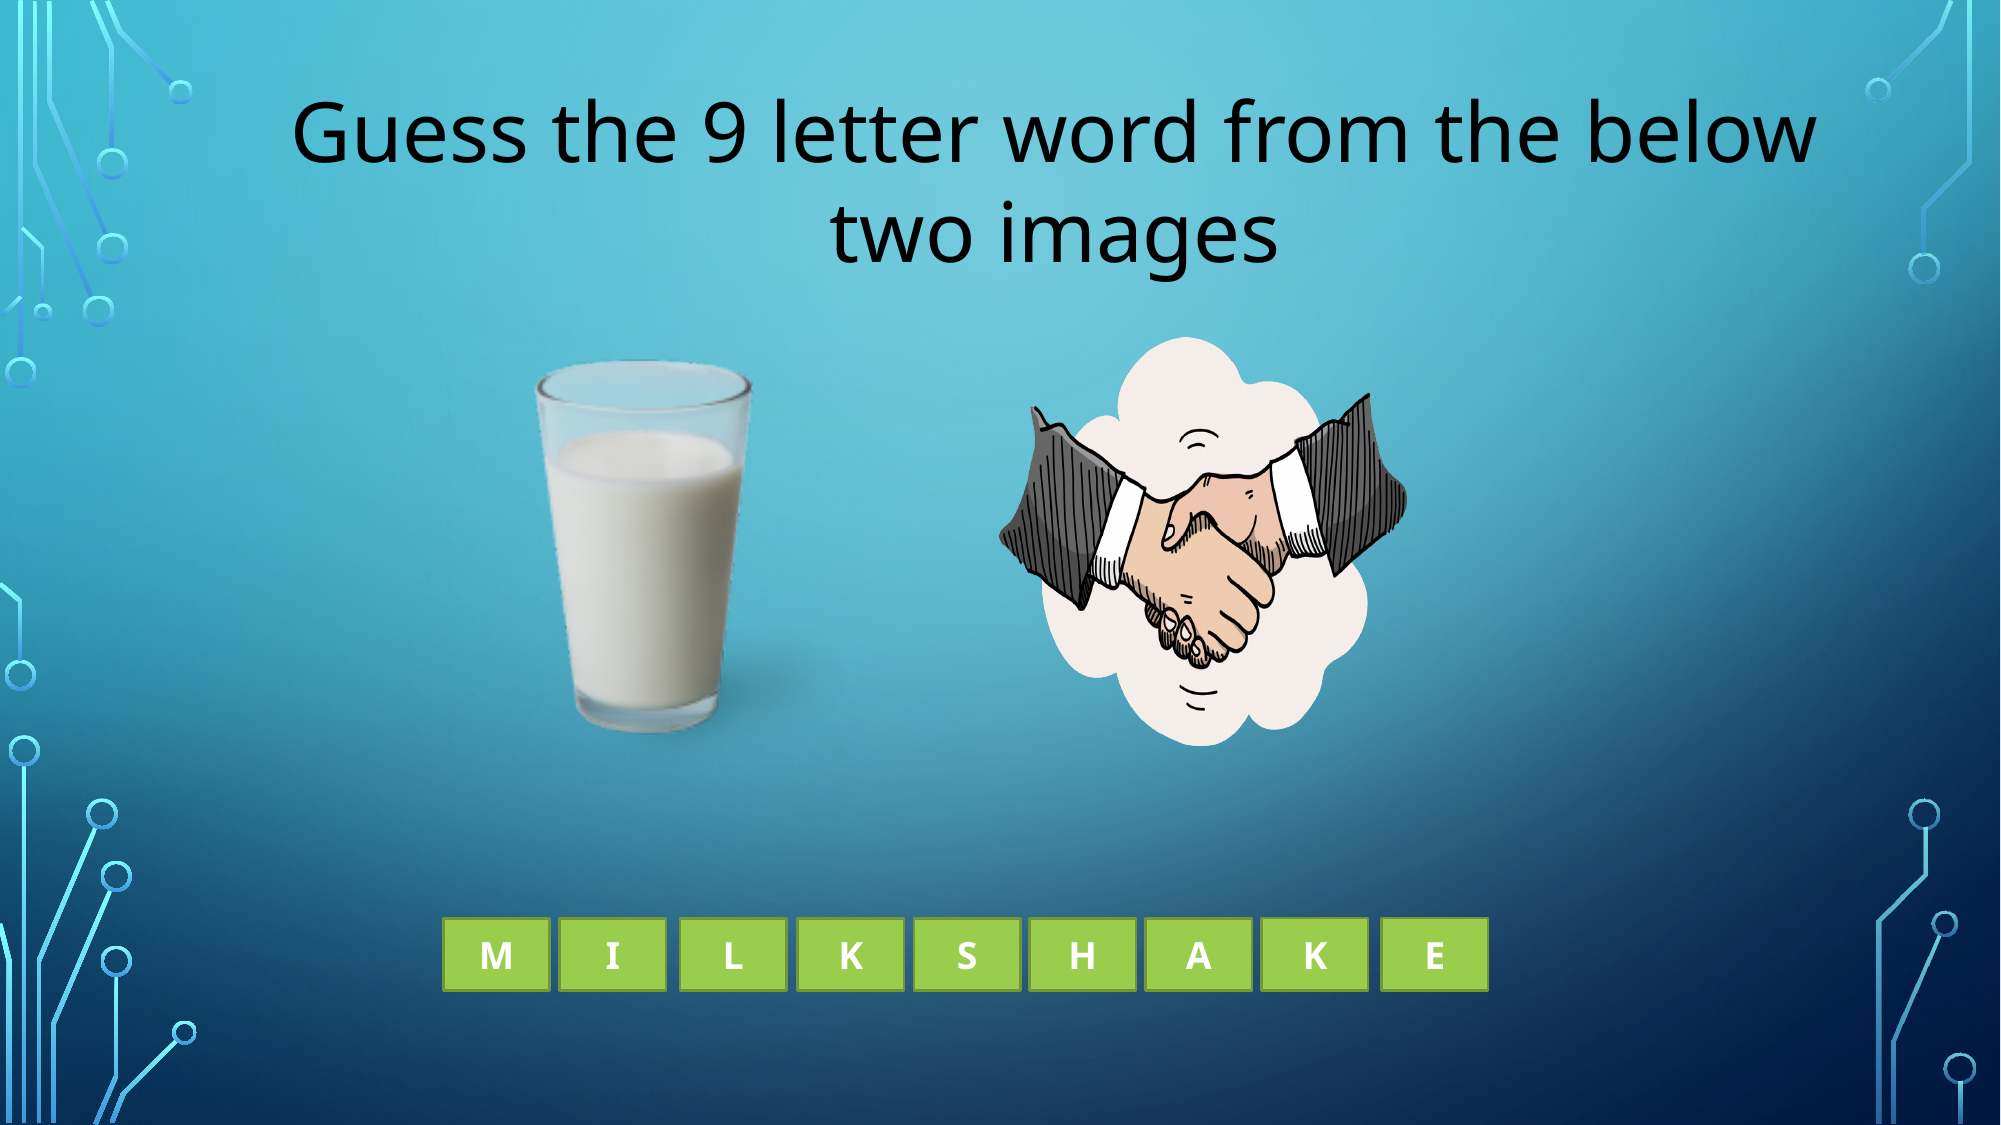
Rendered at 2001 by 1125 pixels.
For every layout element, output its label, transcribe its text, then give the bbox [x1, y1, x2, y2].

text_box L [679, 917, 788, 992]
picture [410, 315, 881, 767]
text_box K [1260, 917, 1369, 992]
text_box H [1028, 917, 1137, 992]
text_box I [558, 917, 667, 992]
text_box S [913, 917, 1022, 992]
text_box E [1380, 917, 1489, 992]
text_box Guess the 9 letter word from the below two images [198, 72, 1913, 287]
text_box M [442, 917, 551, 992]
text_box A [1144, 917, 1253, 992]
picture [999, 336, 1407, 746]
text_box K [796, 917, 905, 992]
